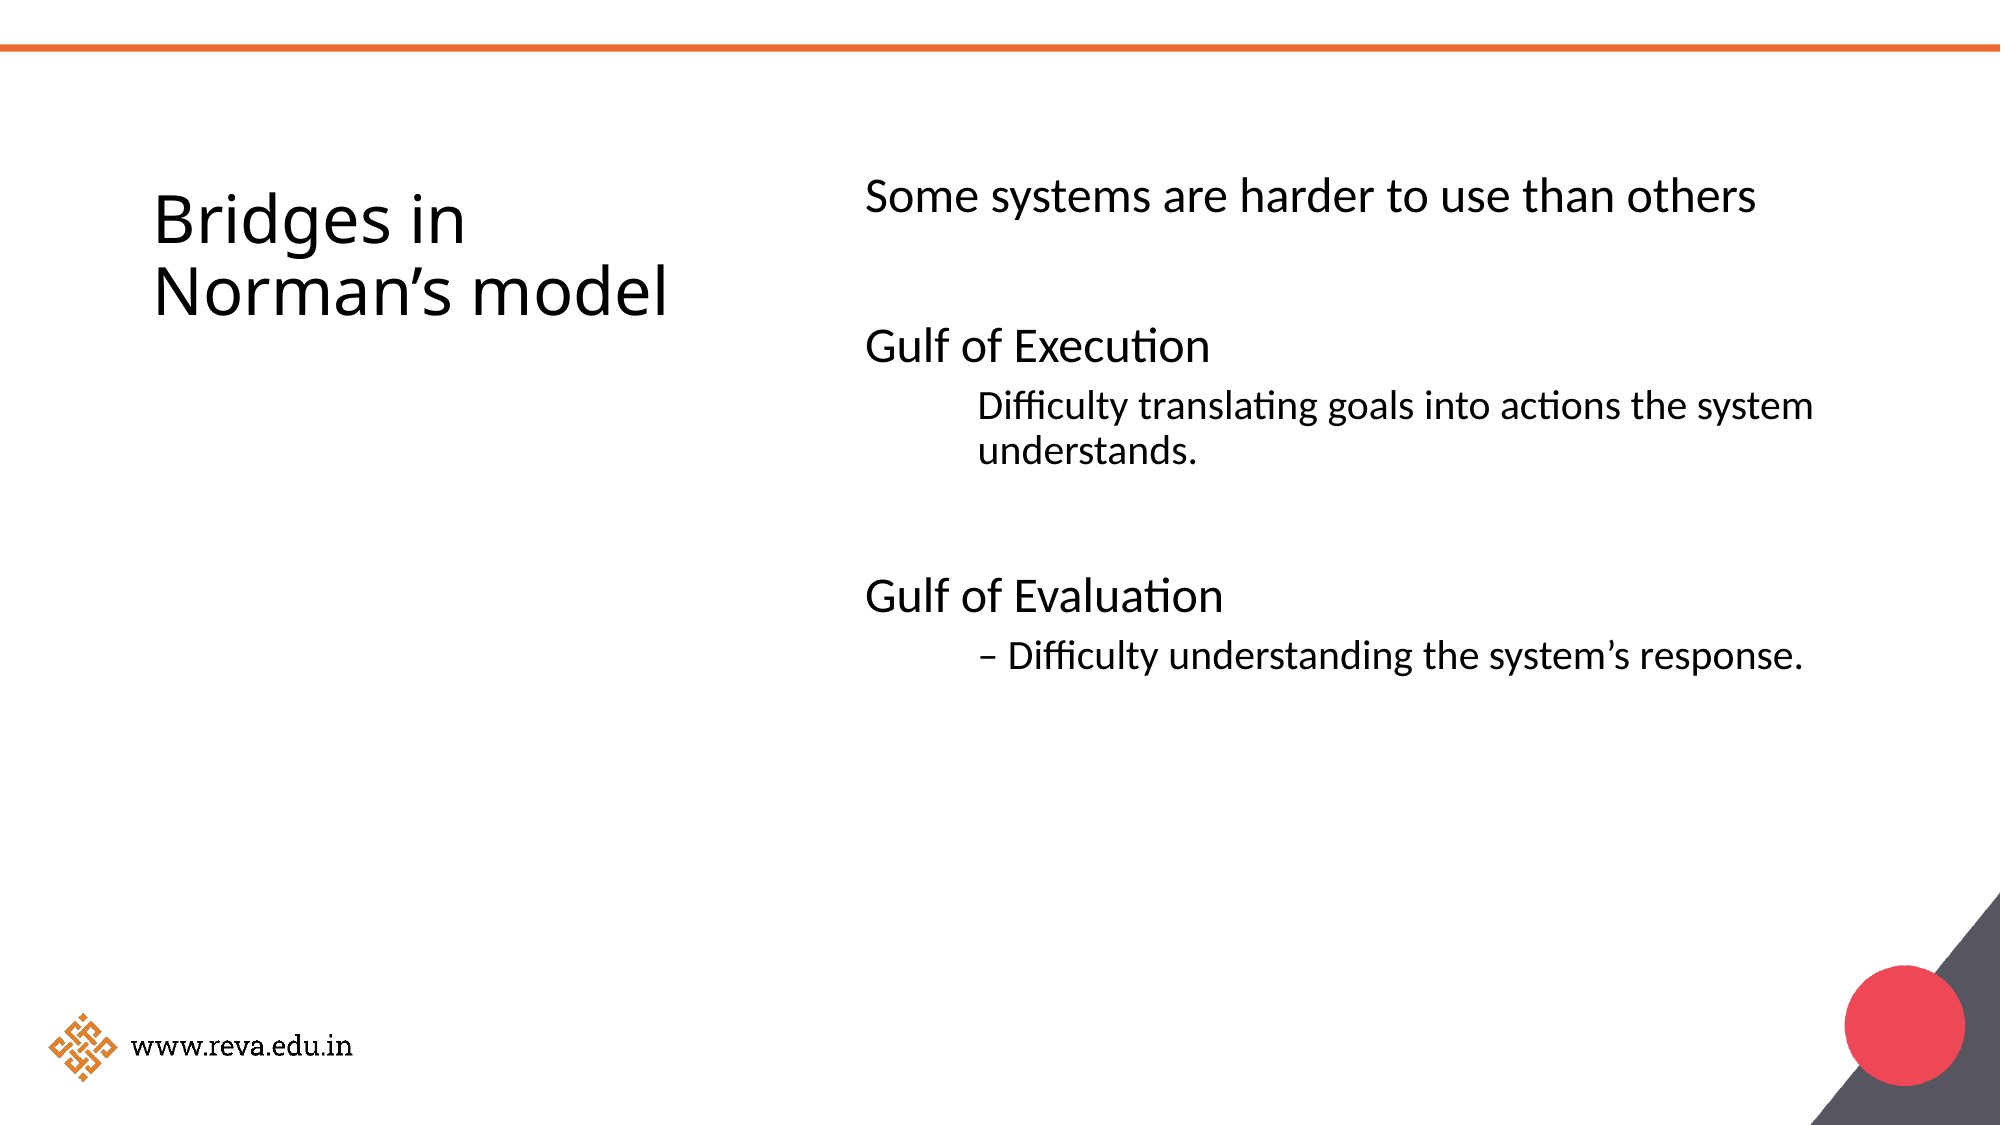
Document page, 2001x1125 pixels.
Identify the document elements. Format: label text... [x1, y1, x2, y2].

title Bridges in Norman’s model [137, 75, 783, 338]
picture [1801, 882, 2000, 1125]
list Some systems are harder to use than others Gulf of Execution Difficulty translating goals into actions the system understands. Gulf of Evaluation – Difficulty understanding the system’s response. [850, 161, 1863, 962]
picture [31, 1003, 366, 1092]
